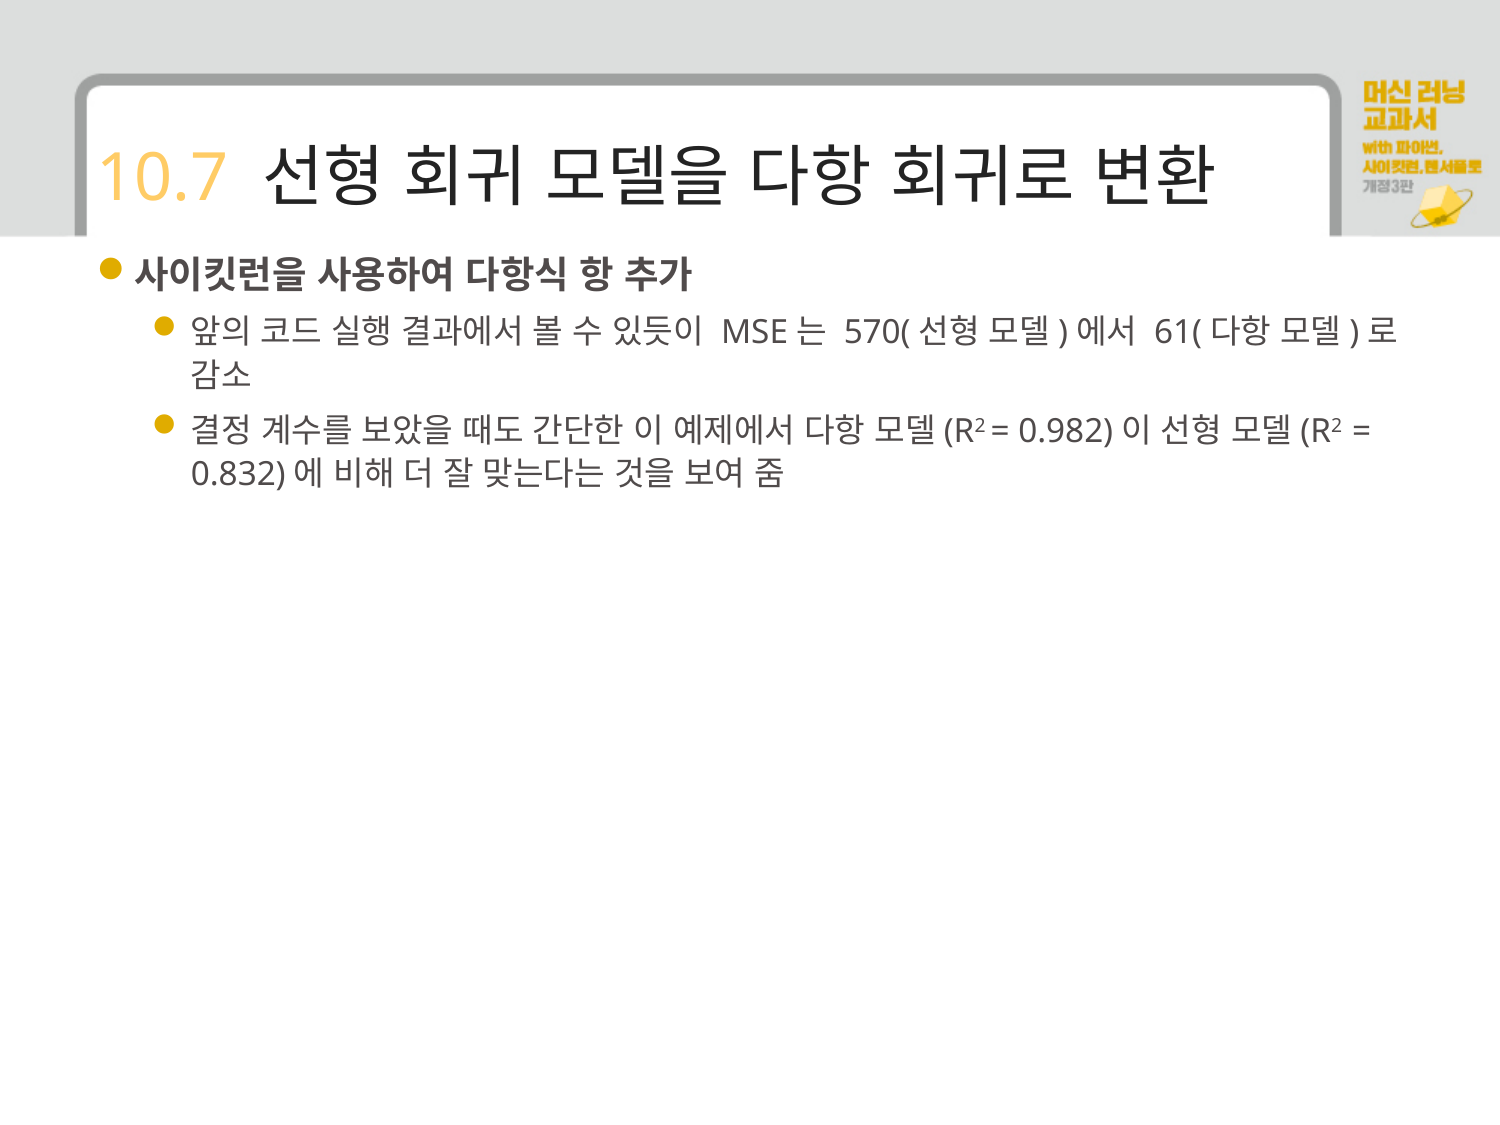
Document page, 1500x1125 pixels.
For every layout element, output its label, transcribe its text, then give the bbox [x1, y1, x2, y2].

picture [0, 0, 1500, 1125]
title 10.7 선형 회귀 모델을 다항 회귀로 변환 [81, 90, 1412, 222]
list 사이킷런을 사용하여 다항식 항 추가 앞의 코드 실행 결과에서 볼 수 있듯이 MSE는 570(선형 모델)에서 61(다항 모델)로 감소 결정 계수를 보았을 때도 간단한 이 예제에서 다항 모델(R2 = 0.982)이 선형 모델(R2 = 0.832)에 비해 더 잘 맞는다는 것을 보여 줌 [81, 239, 1469, 1054]
